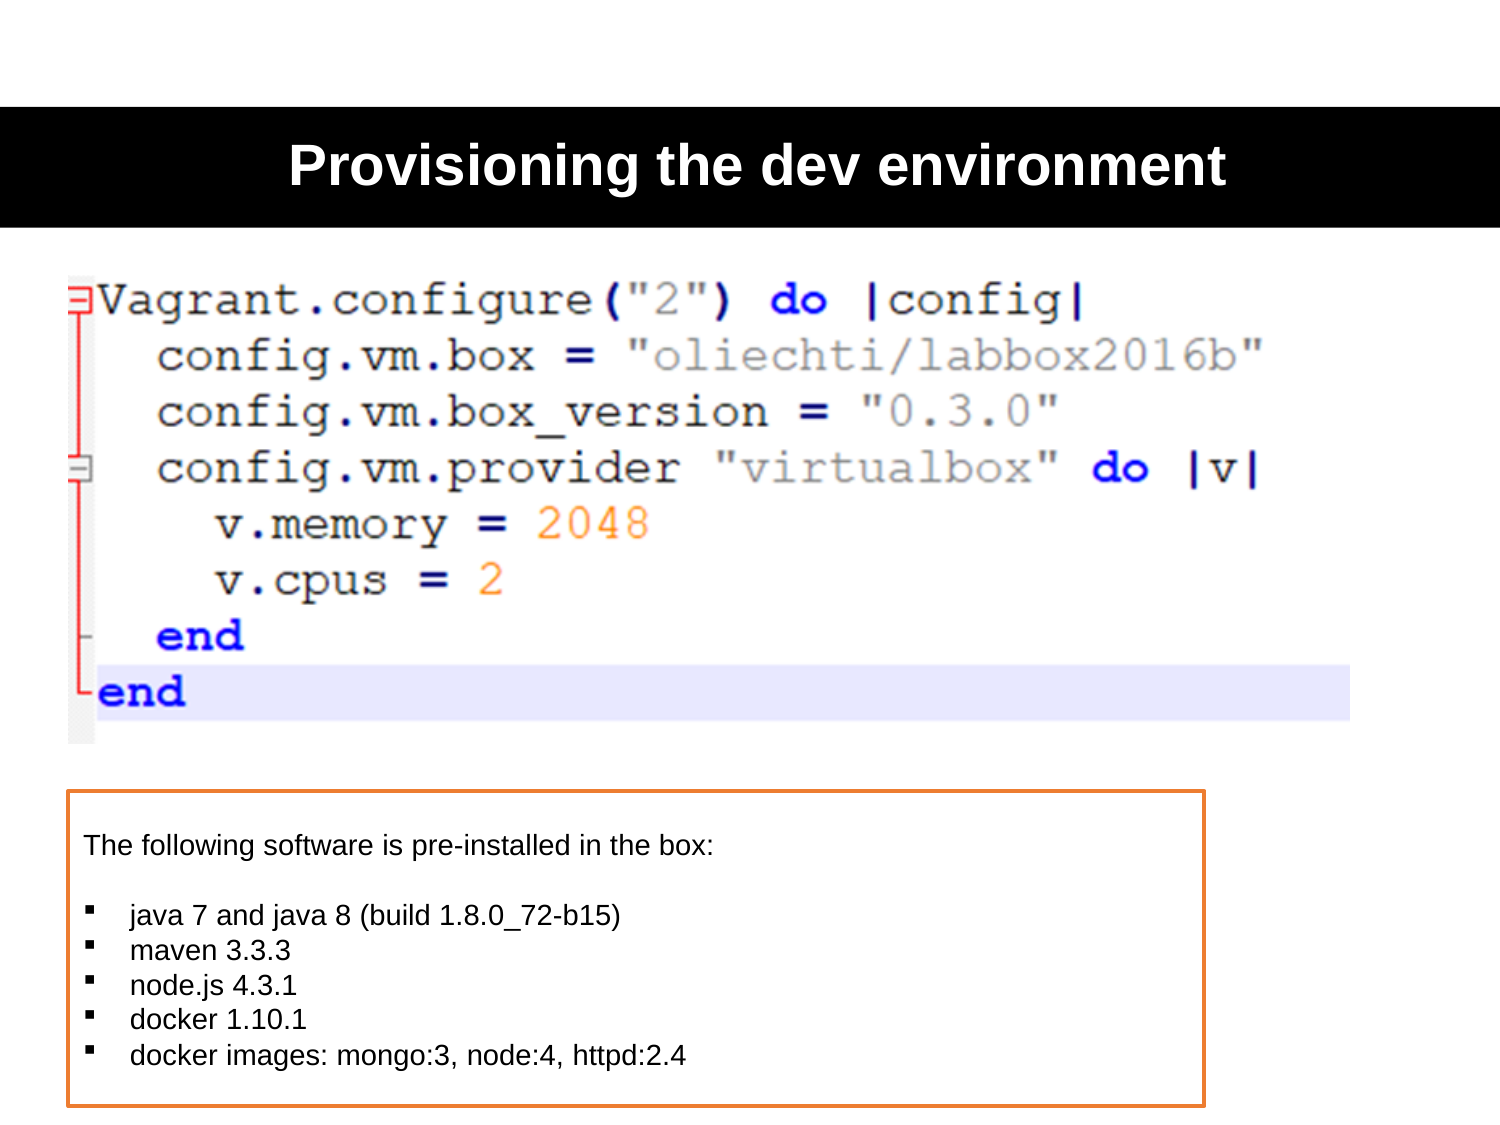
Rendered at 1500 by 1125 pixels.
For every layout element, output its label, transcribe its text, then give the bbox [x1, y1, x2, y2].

text_box [0, 105, 1500, 230]
picture [68, 275, 1350, 744]
title Provisioning the dev environment [68, 105, 1448, 228]
text_box The following software is pre-installed in the box: java 7 and java 8 (build 1.8.0_72-b15) maven 3.3.3 node.js 4.3.1 docker 1.10.1 docker images: mongo:3, node:4, httpd:2.4 [66, 789, 1206, 1108]
